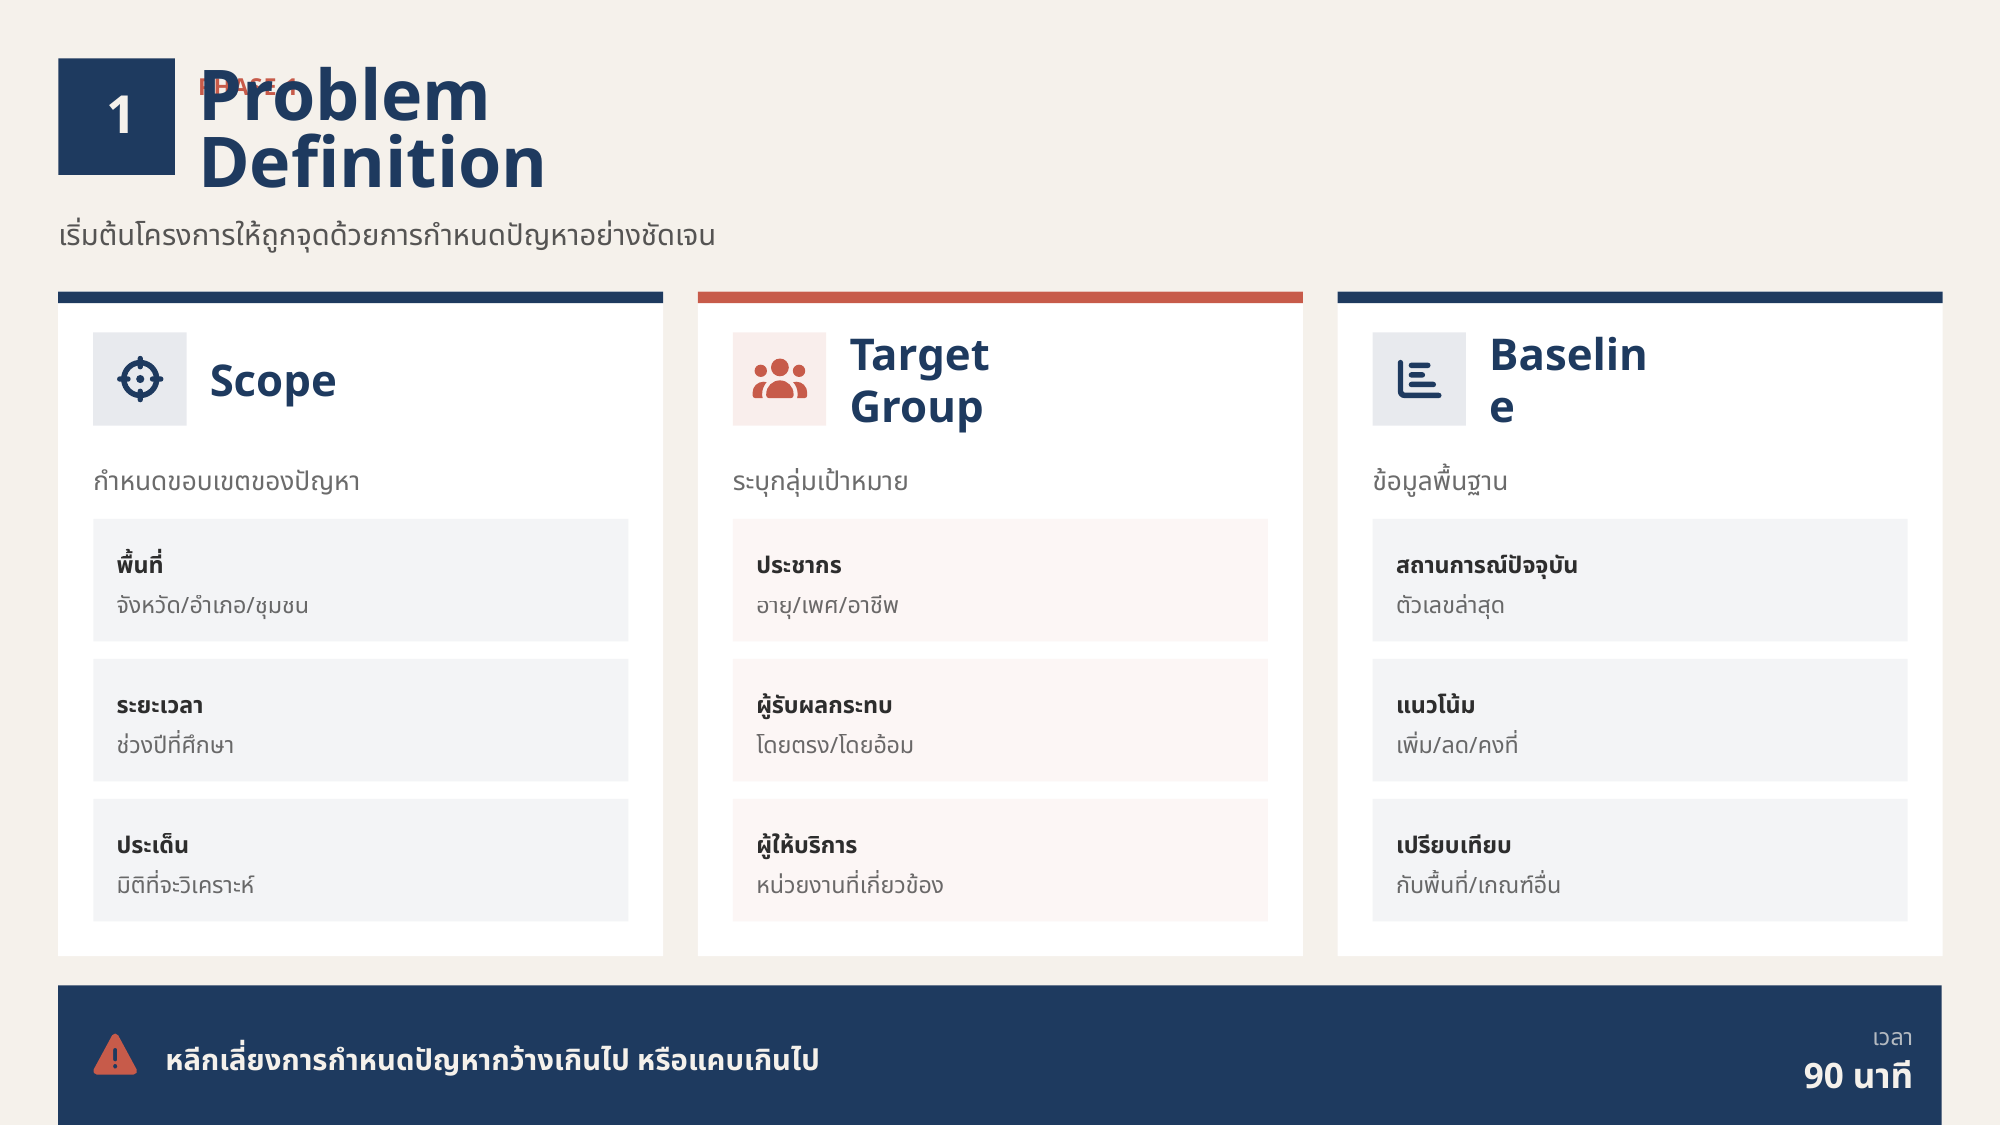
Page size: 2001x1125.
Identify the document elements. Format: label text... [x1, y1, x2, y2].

text_box PHASE 1 [198, 64, 783, 99]
text_box สถานการณ์ปัจจุบัน [1395, 542, 1896, 578]
text_box กำหนดขอบเขตของปัญหา [93, 454, 642, 496]
text_box เปรียบเทียบ [1395, 822, 1896, 858]
text_box [93, 1033, 137, 1075]
text_box มิติที่จะวิเคราะห์ [116, 862, 617, 898]
text_box 1 [106, 87, 153, 146]
text_box [58, 291, 664, 304]
text_box เริ่มต้นโครงการให้ถูกจุดด้วยการกำหนดปัญหาอย่างชัดเจน [58, 209, 1957, 251]
text_box [1372, 518, 1908, 642]
text_box เพิ่ม/ลด/คงที่ [1395, 722, 1896, 758]
text_box เวลา [1783, 1014, 1914, 1049]
text_box ประเด็น [116, 822, 617, 858]
text_box [1397, 359, 1442, 399]
text_box [117, 355, 164, 403]
text_box [1372, 798, 1908, 922]
text_box [752, 381, 767, 399]
text_box [732, 798, 1268, 922]
text_box [58, 58, 175, 175]
text_box Scope [209, 352, 355, 406]
text_box ข้อมูลพื้นฐาน [1372, 454, 1921, 496]
text_box [732, 658, 1268, 782]
text_box [93, 658, 629, 782]
text_box [766, 380, 794, 399]
text_box หลีกเลี่ยงการกำหนดปัญหากว้างเกินไป หรือแคบเกินไป [165, 1034, 892, 1076]
text_box Baseline [1489, 352, 1673, 406]
text_box [732, 518, 1268, 642]
text_box [1372, 658, 1908, 782]
text_box หน่วยงานที่เกี่ยวข้อง [756, 862, 1257, 898]
text_box [771, 358, 789, 377]
text_box [1337, 291, 1943, 304]
text_box ผู้รับผลกระทบ [756, 682, 1257, 718]
text_box ช่วงปีที่ศึกษา [116, 722, 617, 758]
text_box ระบุกลุ่มเป้าหมาย [732, 454, 1282, 496]
text_box ประชากร [756, 542, 1257, 578]
text_box Target Group [849, 352, 1127, 406]
text_box [58, 985, 1942, 1125]
text_box [754, 364, 767, 377]
text_box [697, 291, 1303, 304]
text_box จังหวัด/อำเภอ/ชุมชน [116, 583, 617, 618]
text_box โดยตรง/โดยอ้อม [756, 722, 1257, 758]
text_box ระยะเวลา [116, 682, 617, 718]
text_box อายุ/เพศ/อาชีพ [756, 583, 1257, 618]
text_box ผู้ให้บริการ [756, 822, 1257, 858]
text_box พื้นที่ [116, 542, 617, 578]
text_box แนวโน้ม [1395, 682, 1896, 718]
text_box [792, 364, 806, 377]
text_box [93, 518, 629, 642]
text_box ตัวเลขล่าสุด [1395, 583, 1896, 618]
text_box [1337, 304, 1943, 957]
text_box [793, 381, 808, 399]
text_box [93, 798, 629, 922]
text_box Problem Definition [198, 99, 807, 170]
text_box กับพื้นที่/เกณฑ์อื่น [1395, 862, 1896, 898]
text_box [697, 304, 1303, 957]
text_box [93, 332, 187, 426]
text_box [58, 304, 664, 957]
text_box [1372, 332, 1466, 426]
text_box 90 นาที [1777, 1049, 1914, 1097]
text_box [732, 332, 827, 426]
